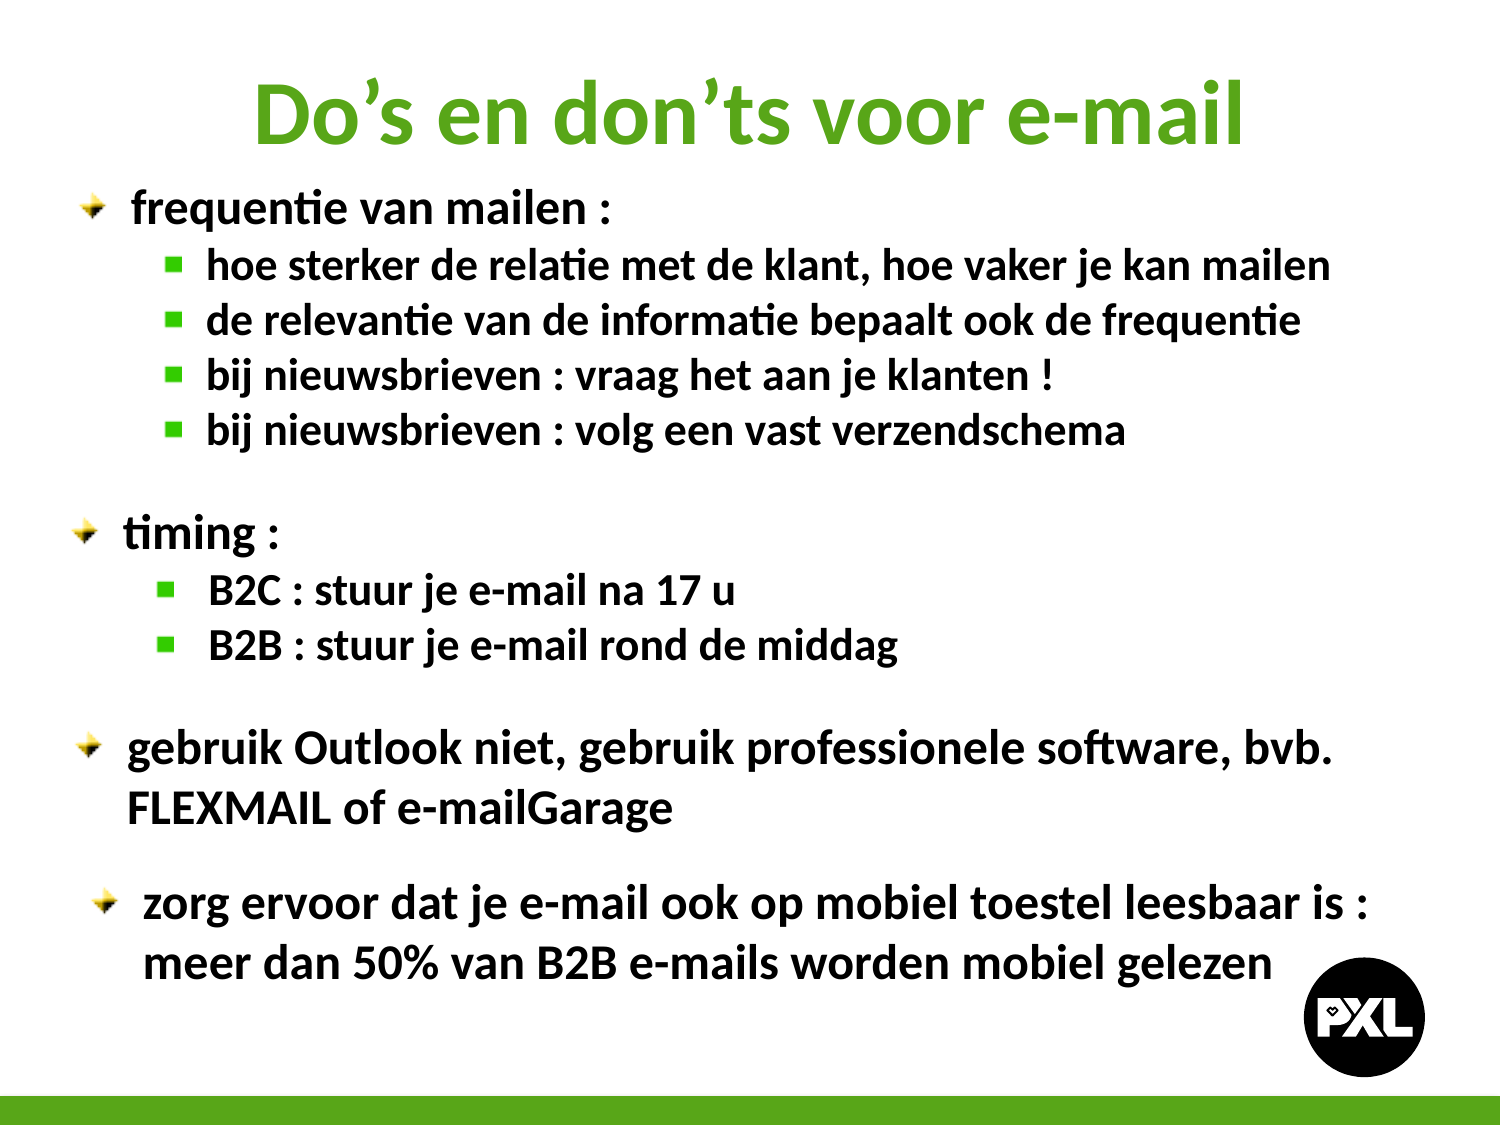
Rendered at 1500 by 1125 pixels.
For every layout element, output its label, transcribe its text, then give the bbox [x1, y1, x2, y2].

text_box frequentie van mailen : hoe sterker de relatie met de klant, hoe vaker je kan mailen de relevantie van de informatie bepaalt ook de frequentie bij nieuwsbrieven : vraag het aan je klanten ! bij nieuwsbrieven : volg een vast verzendschema [59, 167, 1347, 463]
picture [149, 411, 182, 444]
picture [149, 301, 182, 334]
text_box timing : B2C : stuur je e-mail na 17 u B2B : stuur je e-mail rond de middag [51, 492, 914, 678]
text_box gebruik Outlook niet, gebruik professionele software, bvb. FLEXMAIL of e-mailGarage [56, 707, 1361, 842]
picture [70, 726, 106, 762]
picture [149, 356, 182, 389]
picture [141, 571, 174, 604]
picture [66, 512, 102, 548]
text_box zorg ervoor dat je e-mail ook op mobiel toestel leesbaar is : meer dan 50% van B2B e-mails worden mobiel gelezen [71, 862, 1386, 998]
picture [86, 882, 122, 918]
text_box Do’s en don’ts voor e-mail [74, 45, 1425, 233]
picture [149, 246, 182, 279]
picture [141, 626, 174, 659]
